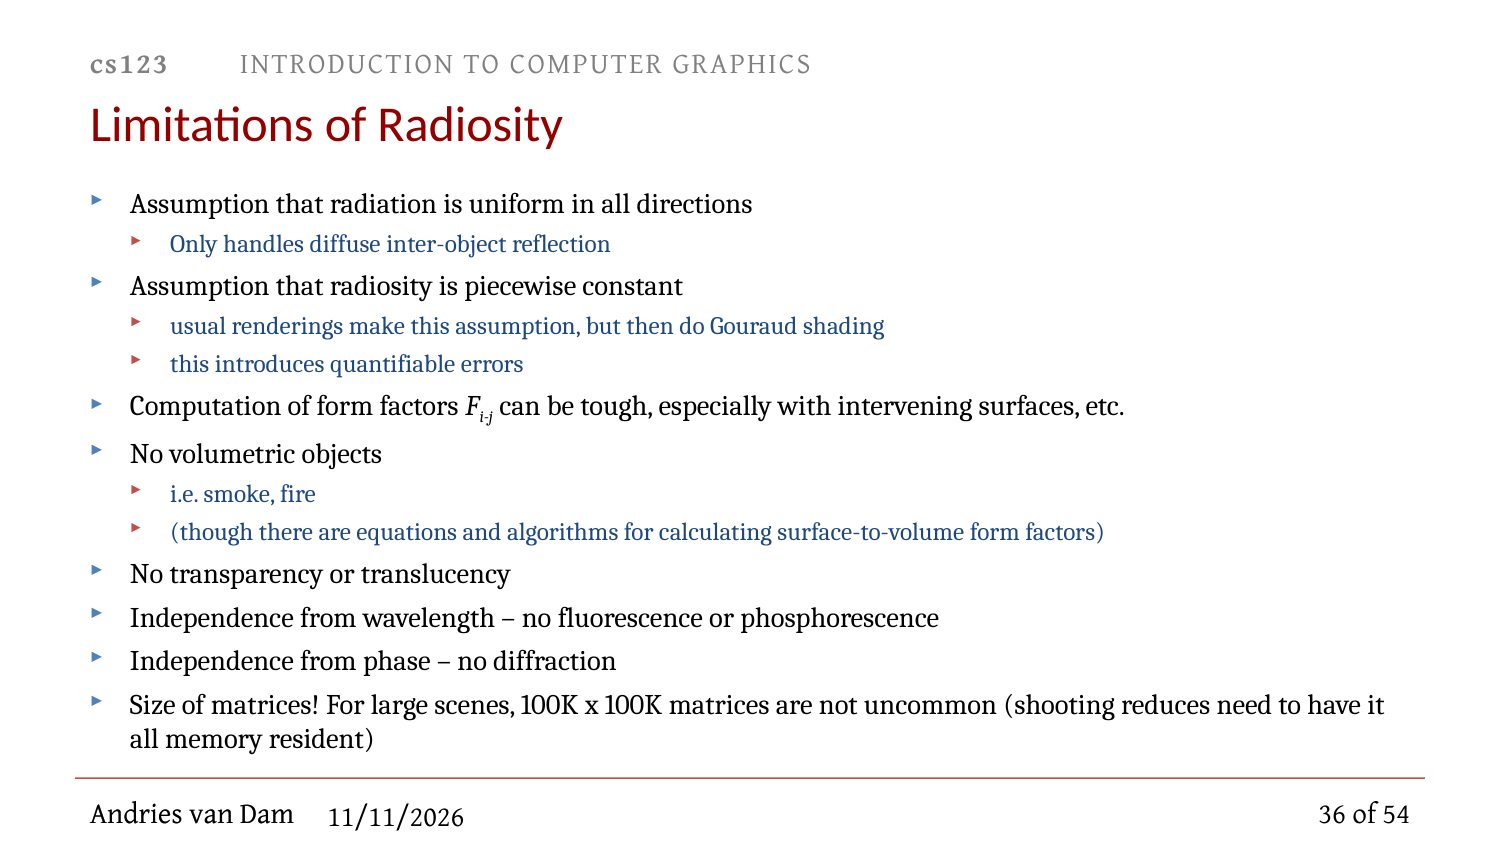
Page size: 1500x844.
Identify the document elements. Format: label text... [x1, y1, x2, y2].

slide_number 36 of 54 [1224, 787, 1425, 827]
title Limitations of Radiosity [75, 84, 1425, 160]
text_box 11/28/2012 [312, 789, 688, 840]
list Assumption that radiation is uniform in all directions Only handles diffuse inter-object reflection Assumption that radiosity is piecewise constant usual renderings make this assumption, but then do Gouraud shading this introduces quantifiable errors Computation of form factors Fi-j can be tough, especially with intervening surfaces, etc. No volumetric objects i.e. smoke, fire (though there are equations and algorithms for calculating surface-to-volume form factors) No transparency or translucency Independence from wavelength – no fluorescence or phosphorescence Independence from phase – no diffraction Size of matrices! For large scenes, 100K x 100K matrices are not uncommon (shooting reduces need to have it all memory resident) [75, 178, 1425, 769]
